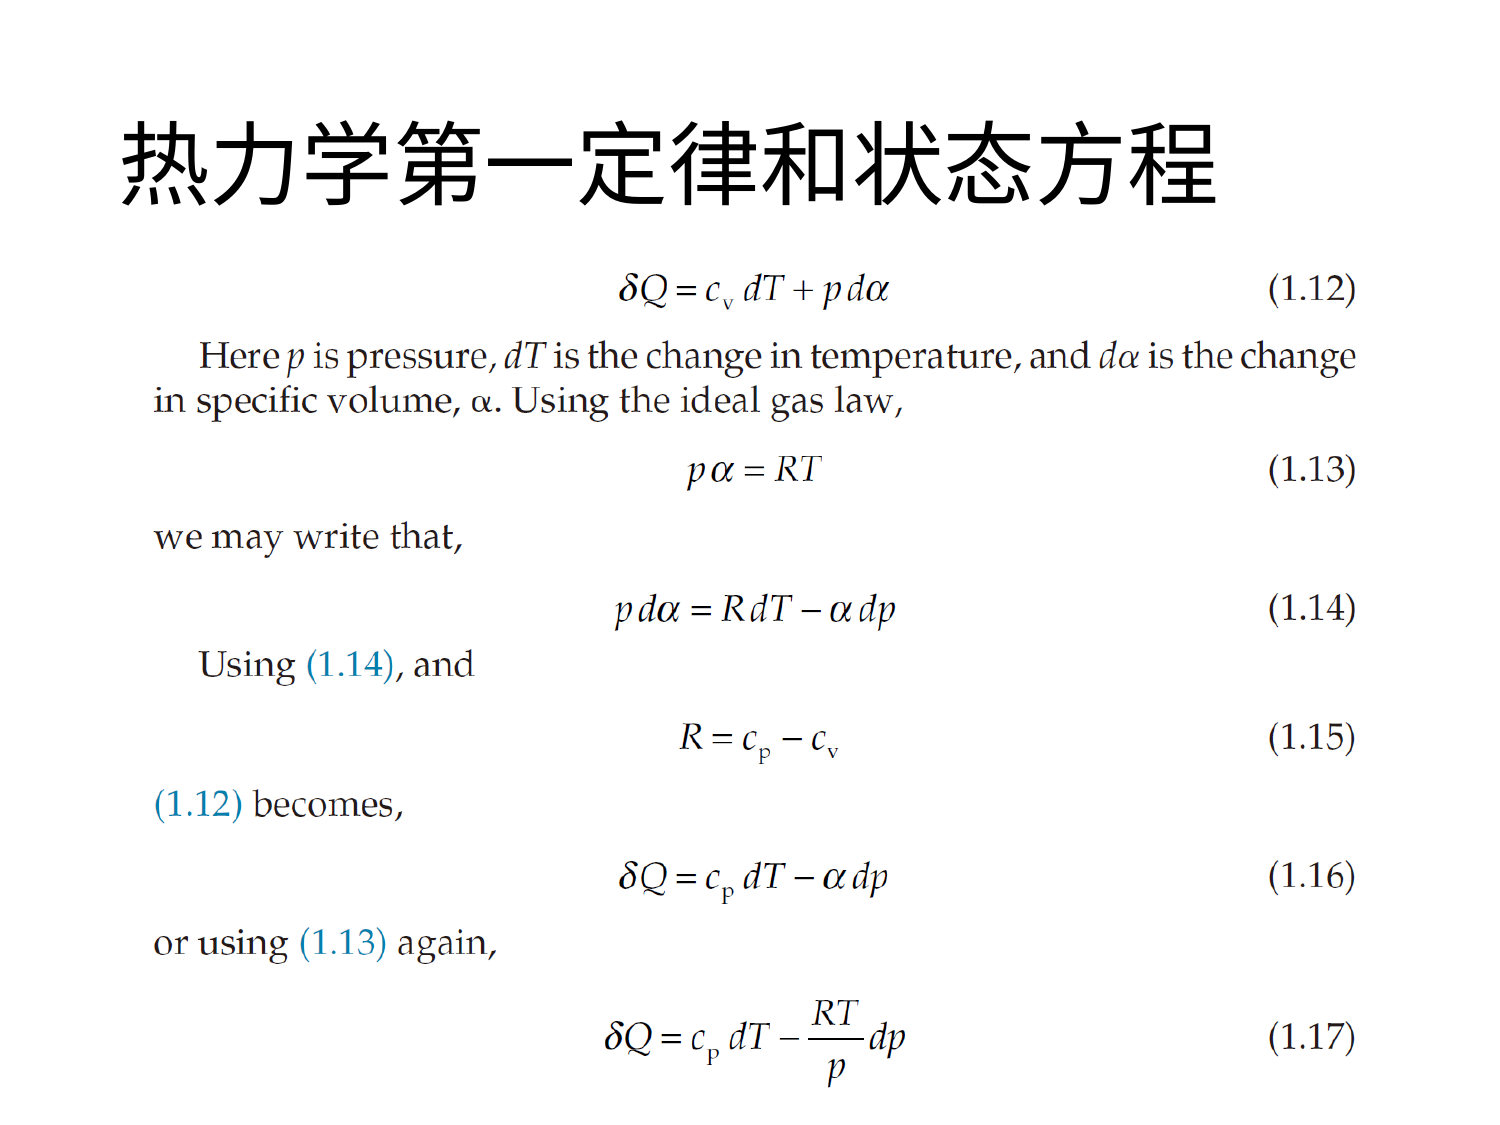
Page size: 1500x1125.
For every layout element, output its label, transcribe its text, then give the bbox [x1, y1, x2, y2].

picture [130, 251, 1370, 1097]
title 热力学第一定律和状态方程 [103, 59, 1397, 278]
